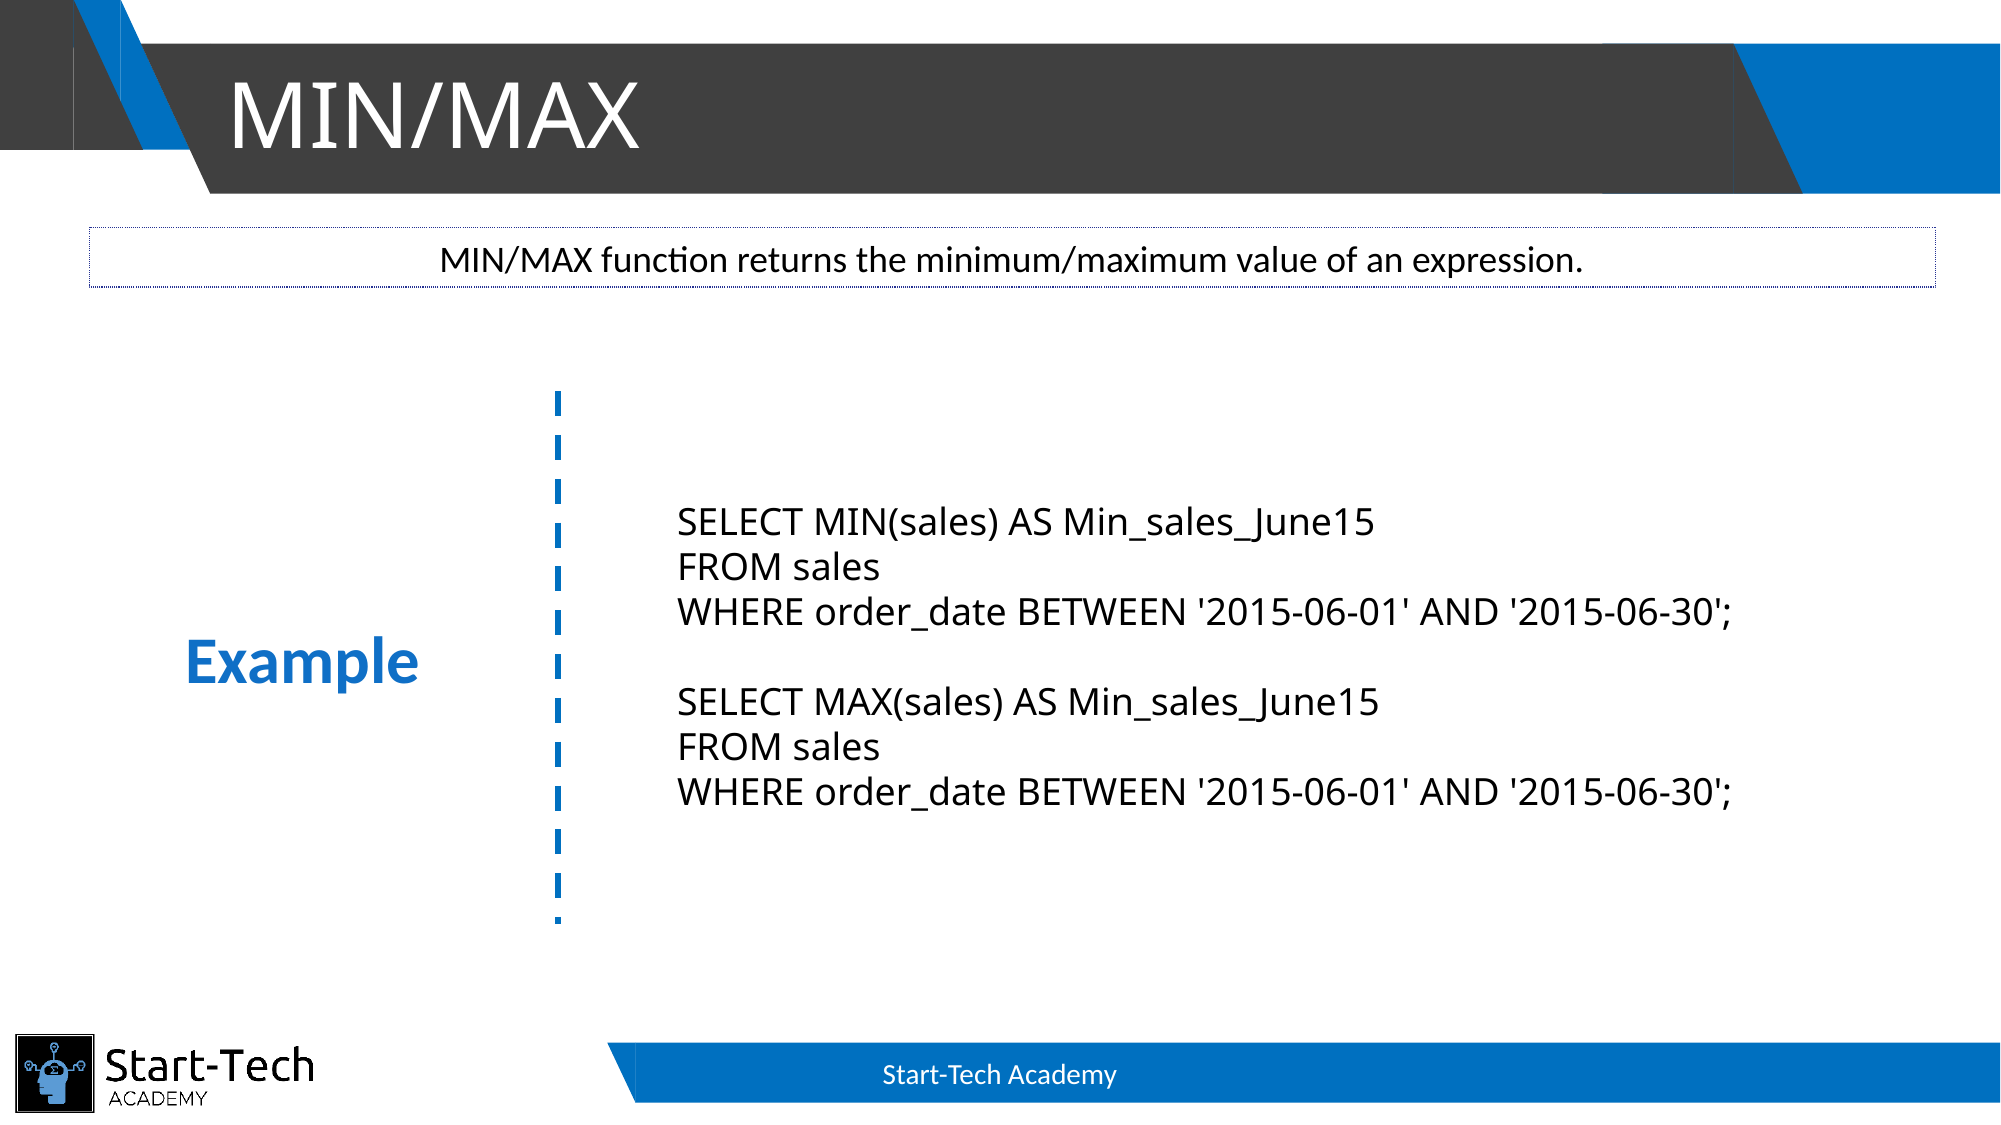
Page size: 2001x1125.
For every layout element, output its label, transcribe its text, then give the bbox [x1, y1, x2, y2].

text_box Example [47, 609, 557, 705]
picture [5, 1023, 333, 1123]
text_box SELECT MIN(sales) AS Min_sales_June15 FROM sales WHERE order_date BETWEEN '2015-06-01' AND '2015-06-30'; SELECT MAX(sales) AS Min_sales_June15 FROM sales WHERE order_date BETWEEN '2015-06-01' AND '2015-06-30'; [662, 490, 1902, 821]
footer Start-Tech Academy [662, 1042, 1338, 1103]
title MIN/MAX [211, 9, 1734, 227]
text_box MIN/MAX function returns the minimum/maximum value of an expression. [89, 227, 1936, 288]
